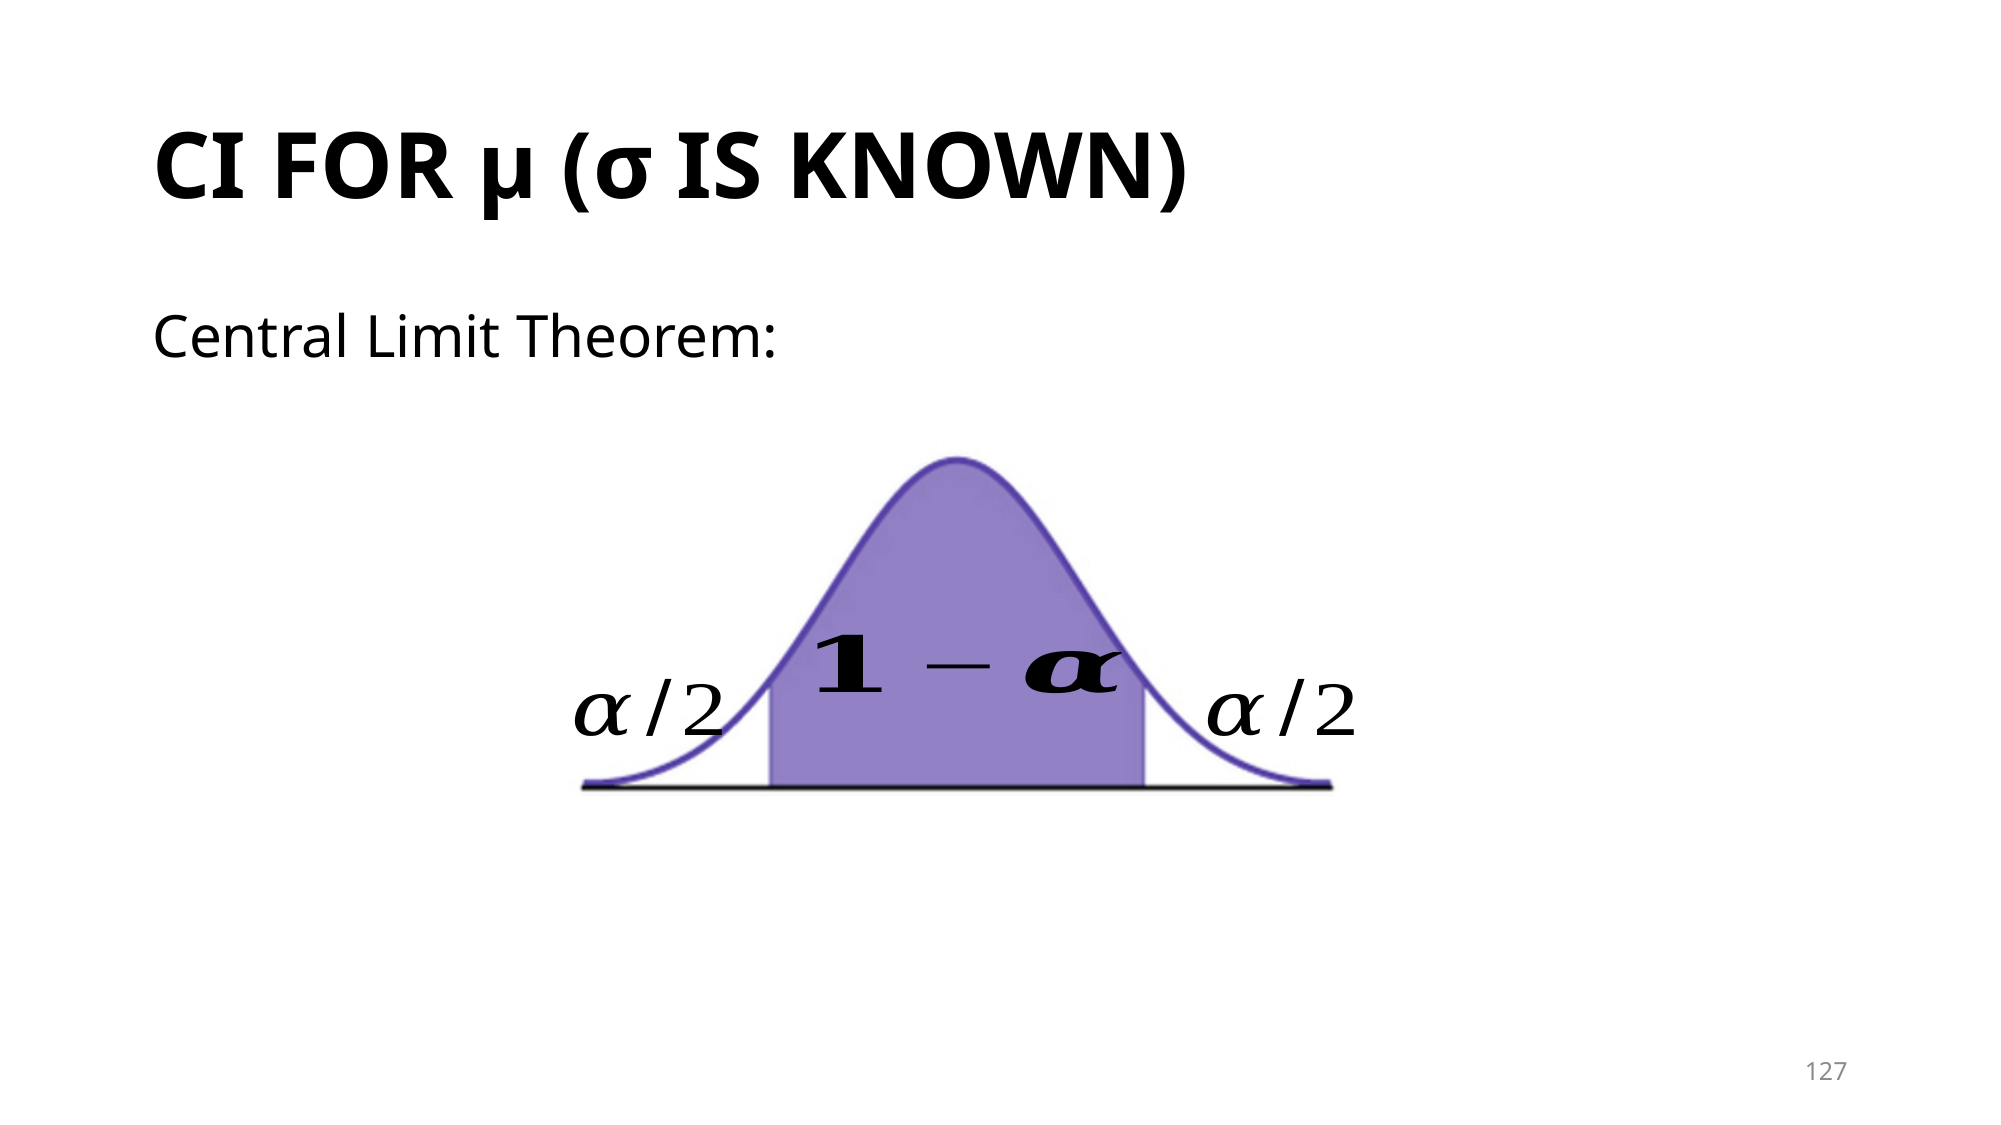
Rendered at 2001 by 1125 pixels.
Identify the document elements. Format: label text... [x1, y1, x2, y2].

slide_number 127 [1412, 1042, 1863, 1103]
title CI FOR µ (σ IS KNOWN) [137, 59, 1863, 278]
picture [565, 427, 1341, 823]
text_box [571, 667, 1358, 754]
